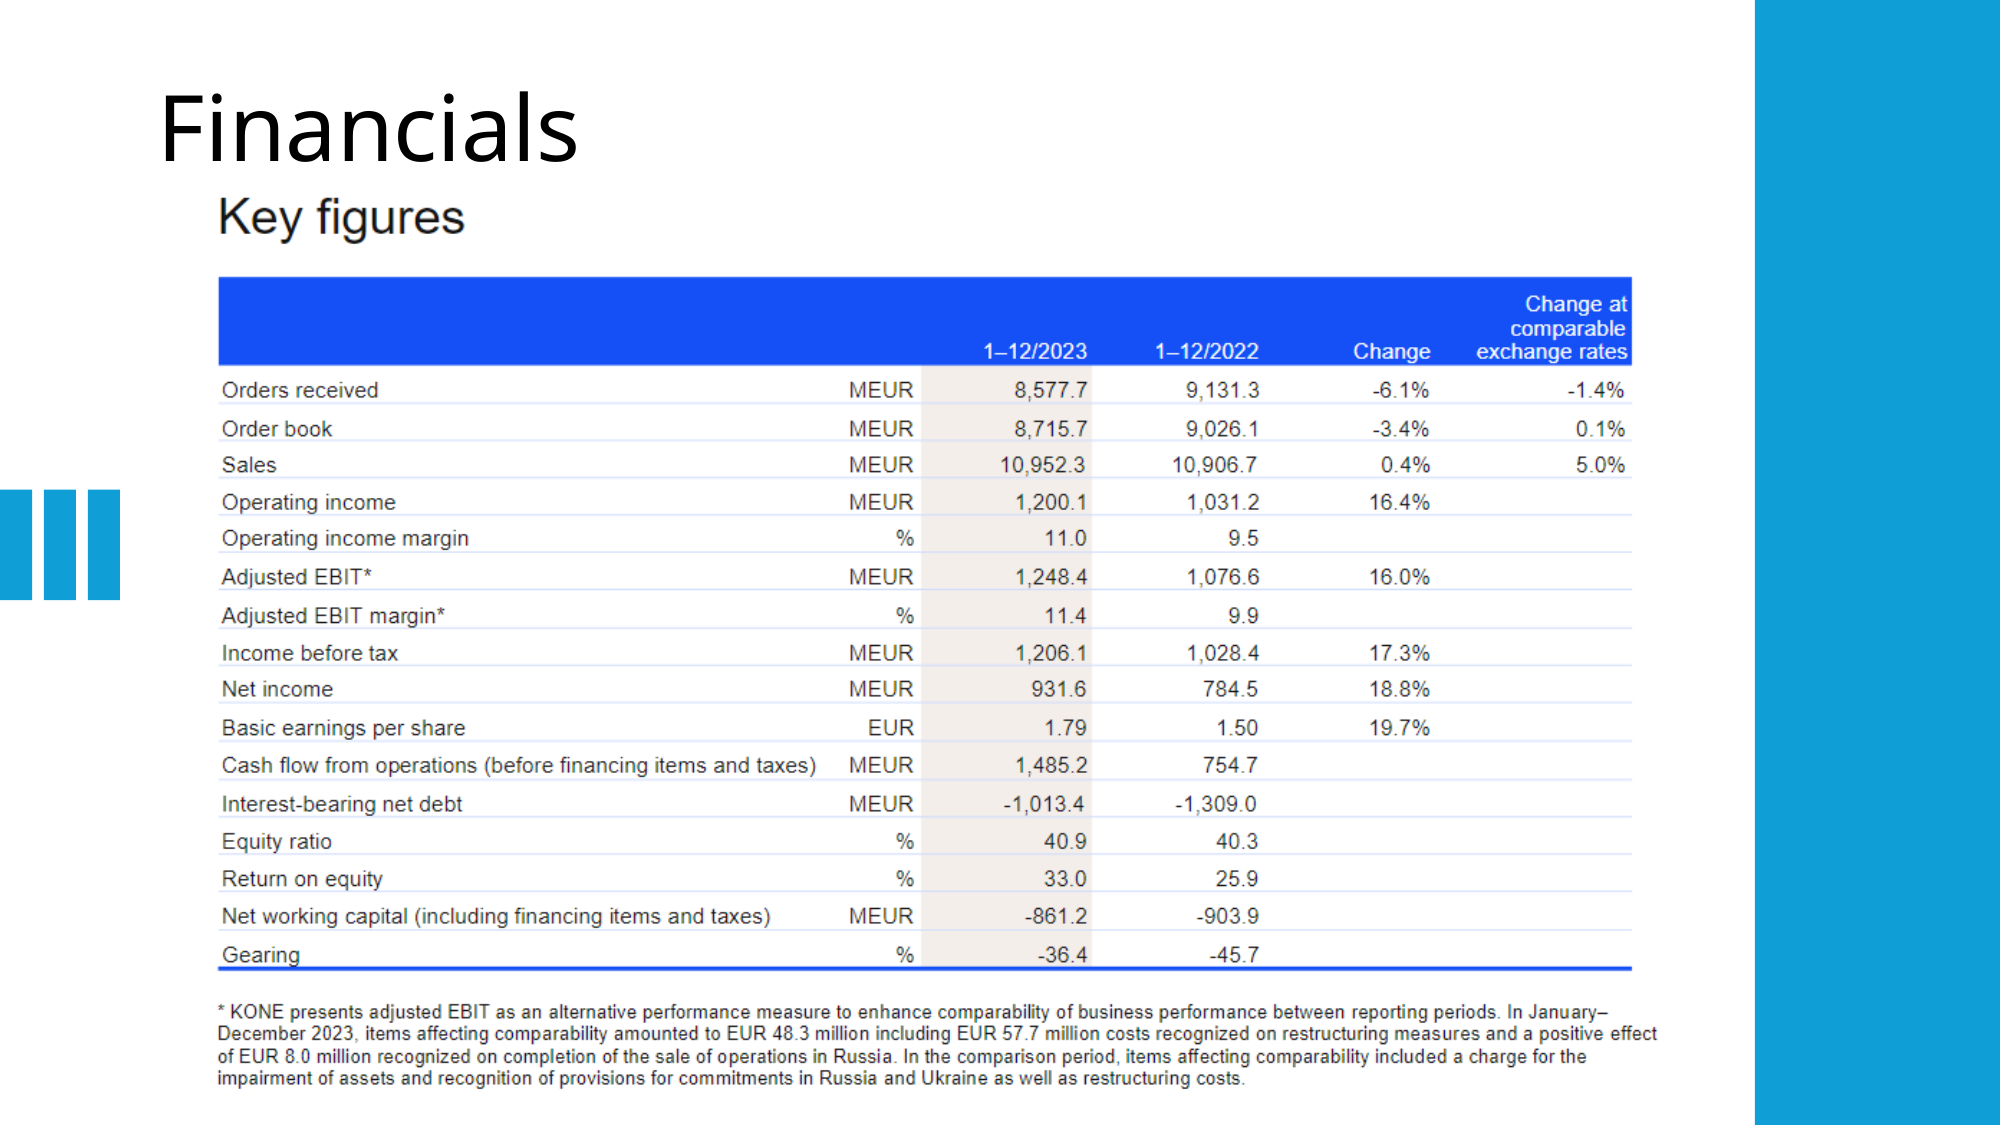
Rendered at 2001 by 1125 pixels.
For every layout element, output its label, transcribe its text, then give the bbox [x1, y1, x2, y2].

text_box [1753, 0, 2000, 1125]
text_box Financials [142, 62, 1249, 188]
picture [209, 188, 1668, 1102]
text_box [0, 0, 1753, 1125]
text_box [0, 489, 121, 601]
